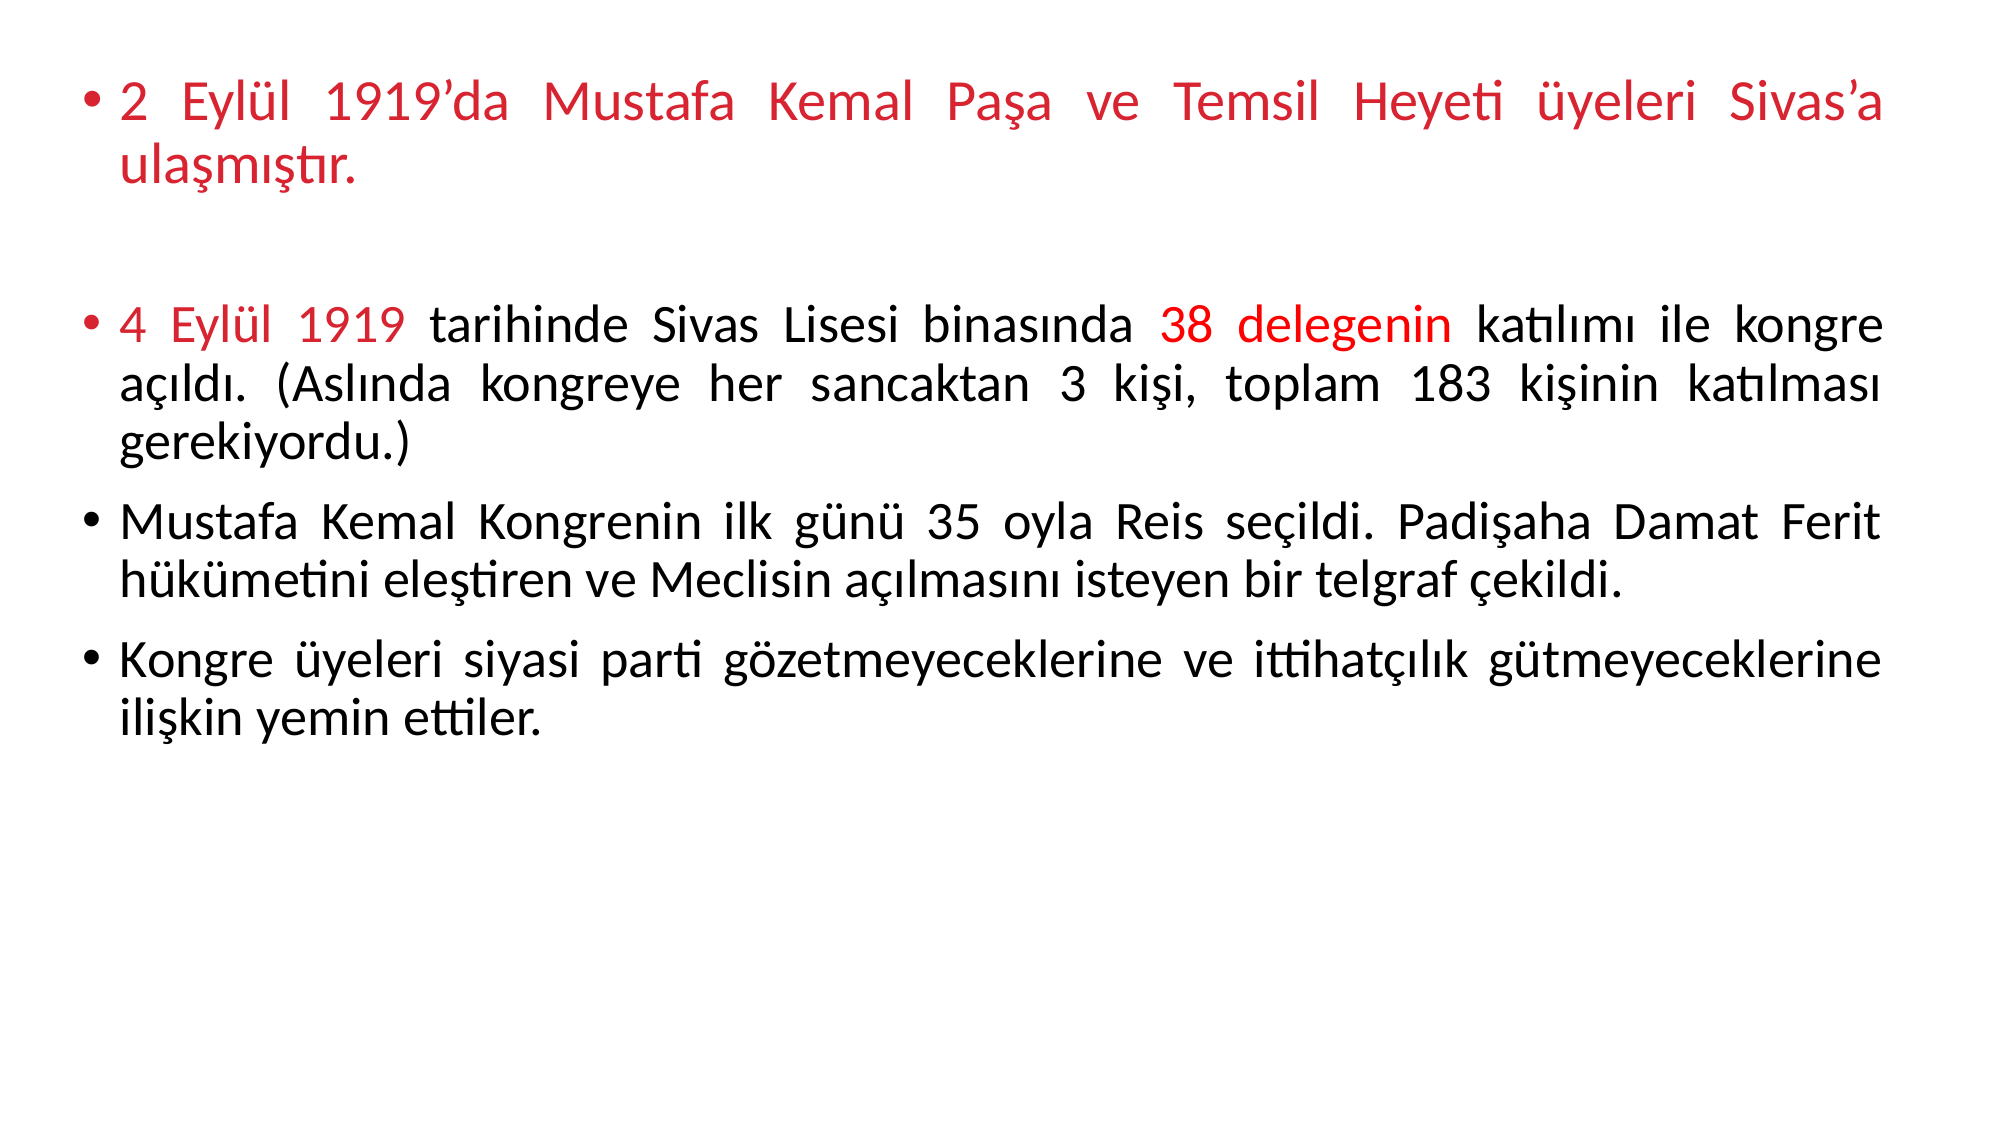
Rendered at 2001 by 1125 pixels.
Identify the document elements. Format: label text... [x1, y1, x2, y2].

text_box 2 Eylül 1919’da Mustafa Kemal Paşa ve Temsil Heyeti üyeleri Sivas’a ulaşmıştır. 4 Eylül 1919 tarihinde Sivas Lisesi binasında 38 delegenin katılımı ile kongre açıldı. (Aslında kongreye her sancaktan 3 kişi, toplam 183 kişinin katılması gerekiyordu.) Mustafa Kemal Kongrenin ilk günü 35 oyla Reis seçildi. Padişaha Damat Ferit hükümetini eleştiren ve Meclisin açılmasını isteyen bir telgraf çekildi. Kongre üyeleri siyasi parti gözetmeyeceklerine ve ittihatçılık gütmeyeceklerine ilişkin yemin ettiler. [67, 62, 1900, 1082]
